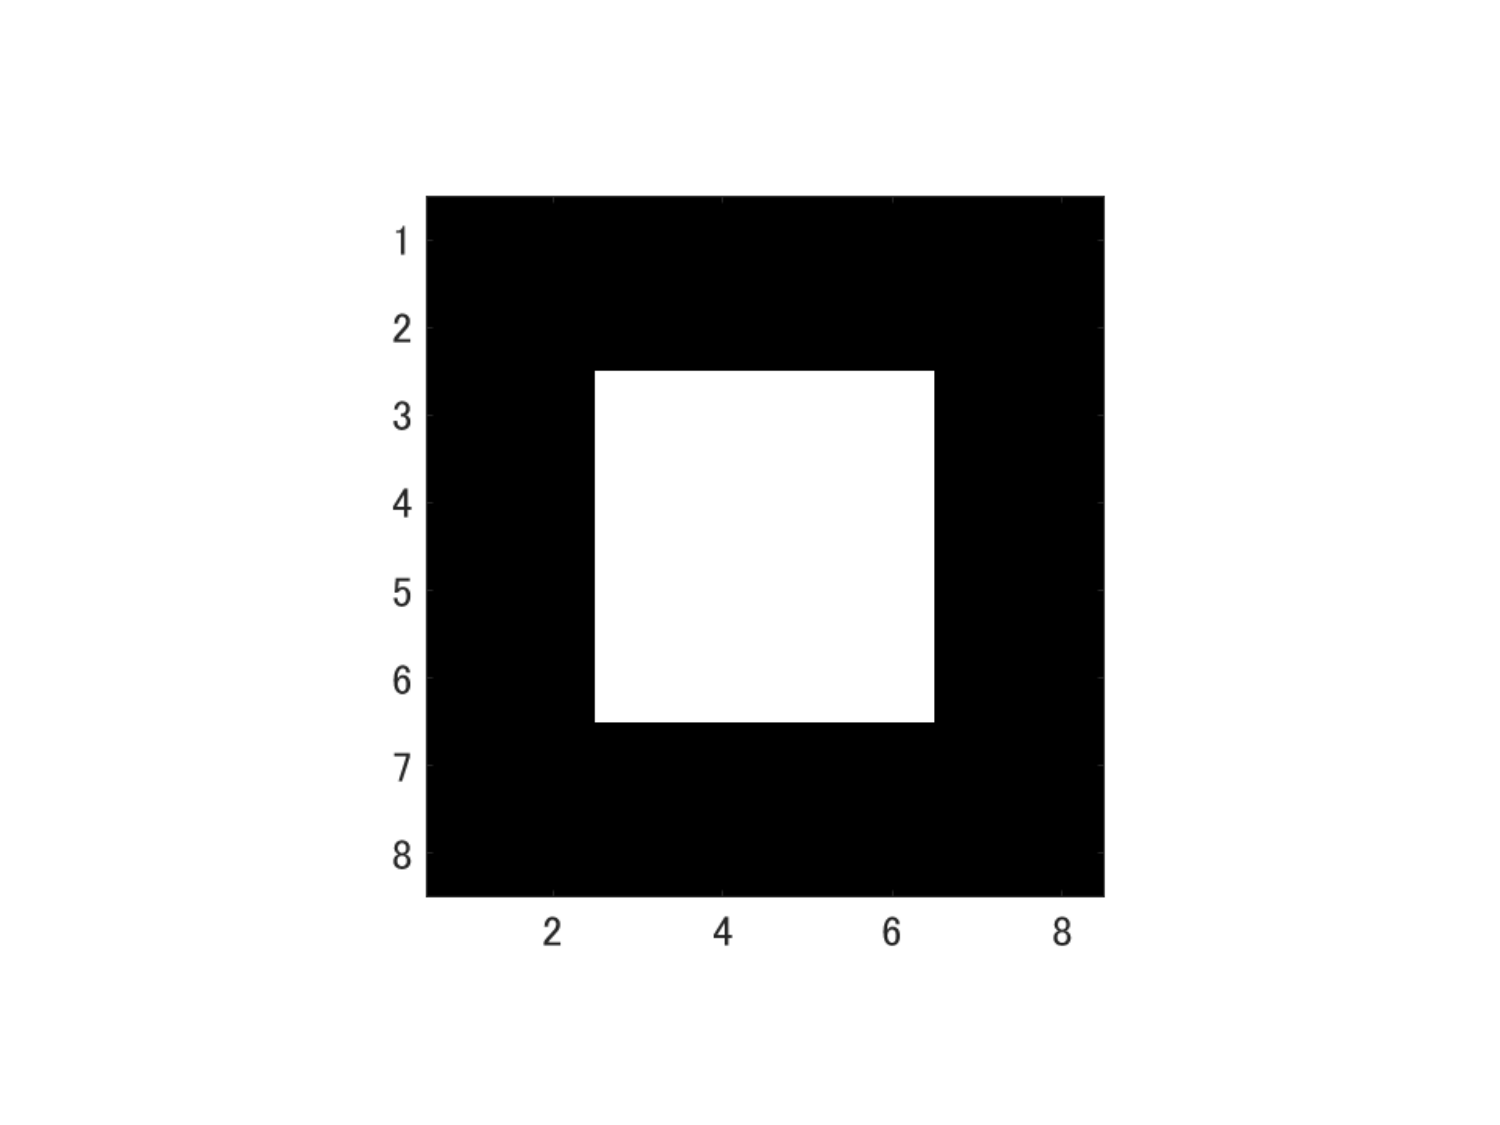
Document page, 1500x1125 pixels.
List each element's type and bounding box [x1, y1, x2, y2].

picture [312, 132, 1188, 993]
